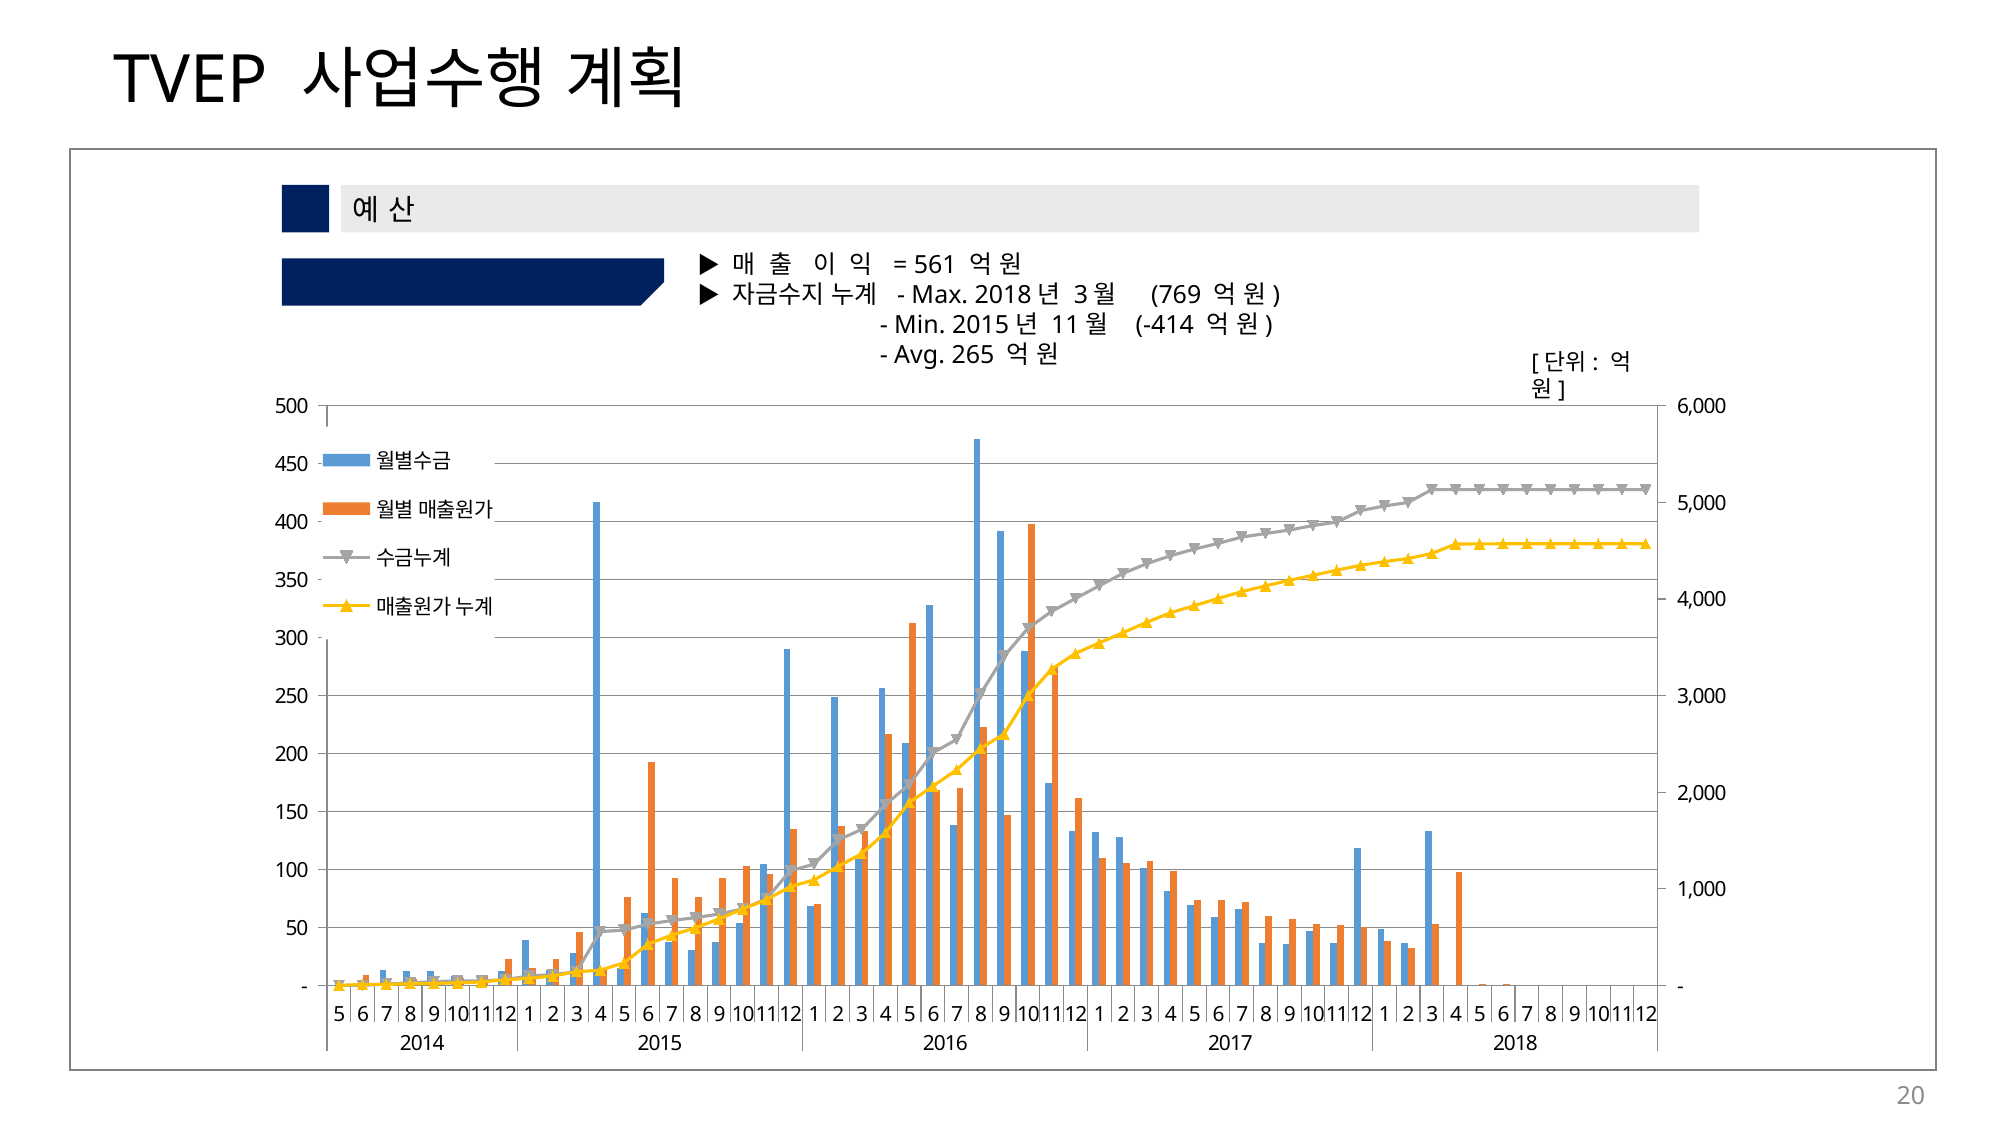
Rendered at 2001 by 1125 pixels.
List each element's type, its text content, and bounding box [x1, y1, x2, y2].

slide_number 20 [1867, 1070, 1955, 1123]
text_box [281, 184, 1700, 233]
text_box [단위: 억 원] [1516, 339, 1684, 377]
text_box ▶ 매 출 이 익 = 561 억 원 ▶ 자금수지 누계 - Max. 2018년 3월 (769 억 원) - Min. 2015년 11월 (-414 억 원) - Avg. 265 억 원 [682, 241, 1340, 377]
chart [239, 377, 1761, 1071]
text_box [609, 258, 665, 306]
text_box ③ 자금수지 [279, 258, 609, 306]
